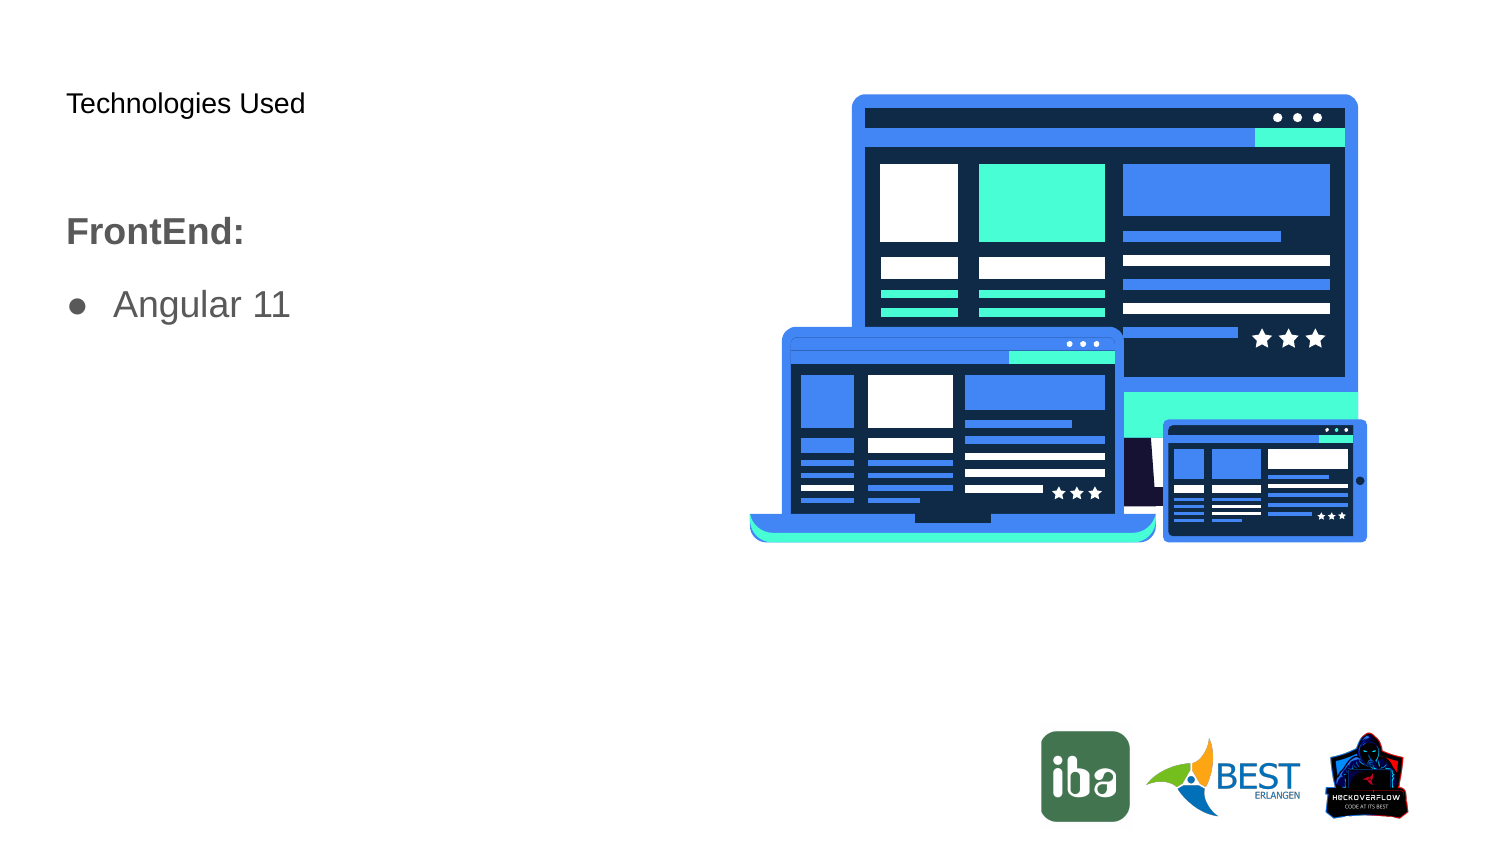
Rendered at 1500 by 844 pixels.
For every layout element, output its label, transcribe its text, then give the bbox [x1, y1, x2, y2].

text_box [1317, 512, 1326, 520]
text_box [979, 308, 1105, 317]
text_box [865, 107, 1345, 127]
text_box [1123, 164, 1330, 217]
text_box [865, 148, 1345, 378]
text_box [1123, 302, 1330, 314]
text_box [1168, 425, 1354, 434]
text_box [1088, 486, 1102, 500]
text_box [865, 127, 1188, 148]
text_box [1212, 518, 1243, 523]
text_box [1267, 474, 1329, 479]
text_box [1168, 443, 1354, 537]
text_box [1267, 483, 1348, 489]
text_box [1212, 504, 1262, 508]
text_box [1293, 113, 1303, 123]
text_box [965, 420, 1073, 428]
text_box [1123, 230, 1282, 242]
text_box [965, 452, 1105, 461]
text_box [1124, 487, 1163, 507]
text_box [1267, 449, 1348, 470]
text_box [790, 337, 1115, 350]
text_box [867, 485, 953, 491]
text_box [1069, 486, 1084, 500]
text_box [1305, 328, 1326, 348]
text_box [801, 437, 854, 453]
text_box [867, 437, 953, 453]
text_box [979, 164, 1105, 242]
text_box [1052, 486, 1066, 500]
text_box [1163, 419, 1368, 543]
text_box [1174, 449, 1205, 480]
text_box [1124, 438, 1155, 487]
text_box [1273, 113, 1283, 123]
text_box [1174, 504, 1205, 508]
text_box [1212, 449, 1262, 480]
text_box [1267, 502, 1348, 507]
text_box [1066, 340, 1073, 348]
list FrontEnd: Angular 11 [51, 189, 1449, 750]
text_box [1080, 340, 1087, 348]
text_box [1256, 127, 1345, 148]
text_box [1123, 254, 1330, 266]
text_box [1327, 512, 1336, 520]
text_box [1212, 497, 1262, 501]
text_box [1319, 434, 1354, 443]
text_box [1174, 484, 1205, 494]
text_box [914, 510, 992, 524]
text_box [1212, 511, 1262, 515]
text_box [851, 94, 1359, 392]
text_box [801, 472, 854, 479]
text_box [1356, 476, 1365, 486]
text_box [749, 513, 1156, 543]
text_box [1267, 511, 1313, 517]
title Technologies Used [51, 72, 1449, 167]
text_box [867, 472, 953, 479]
text_box [1292, 434, 1319, 443]
text_box [965, 469, 1105, 477]
text_box [1055, 350, 1115, 364]
text_box [1251, 328, 1273, 348]
text_box [1278, 328, 1299, 348]
text_box [790, 364, 1115, 513]
text_box [790, 350, 1009, 364]
text_box [801, 497, 854, 504]
text_box [801, 375, 854, 428]
text_box [781, 326, 1124, 513]
text_box [1174, 497, 1205, 501]
text_box [880, 289, 959, 299]
text_box [880, 164, 958, 242]
text_box [1338, 511, 1346, 520]
text_box [801, 460, 854, 466]
text_box [867, 375, 953, 428]
text_box [979, 289, 1105, 299]
text_box [979, 256, 1105, 279]
text_box [880, 256, 959, 279]
text_box [1174, 511, 1205, 515]
text_box [801, 485, 854, 491]
text_box [1123, 327, 1238, 339]
text_box [1212, 484, 1262, 494]
text_box [965, 485, 1043, 493]
text_box [1188, 127, 1256, 148]
text_box [1009, 350, 1055, 364]
text_box [1093, 340, 1100, 348]
text_box [1168, 434, 1292, 443]
text_box [1267, 493, 1348, 498]
picture [1041, 750, 1420, 830]
text_box [965, 436, 1105, 444]
text_box [868, 497, 921, 504]
text_box [965, 375, 1105, 411]
text_box [1123, 278, 1330, 290]
text_box [751, 513, 1155, 532]
text_box [1174, 518, 1205, 523]
text_box [880, 308, 959, 317]
text_box [867, 460, 953, 466]
text_box [1124, 392, 1359, 438]
text_box [1313, 113, 1323, 123]
